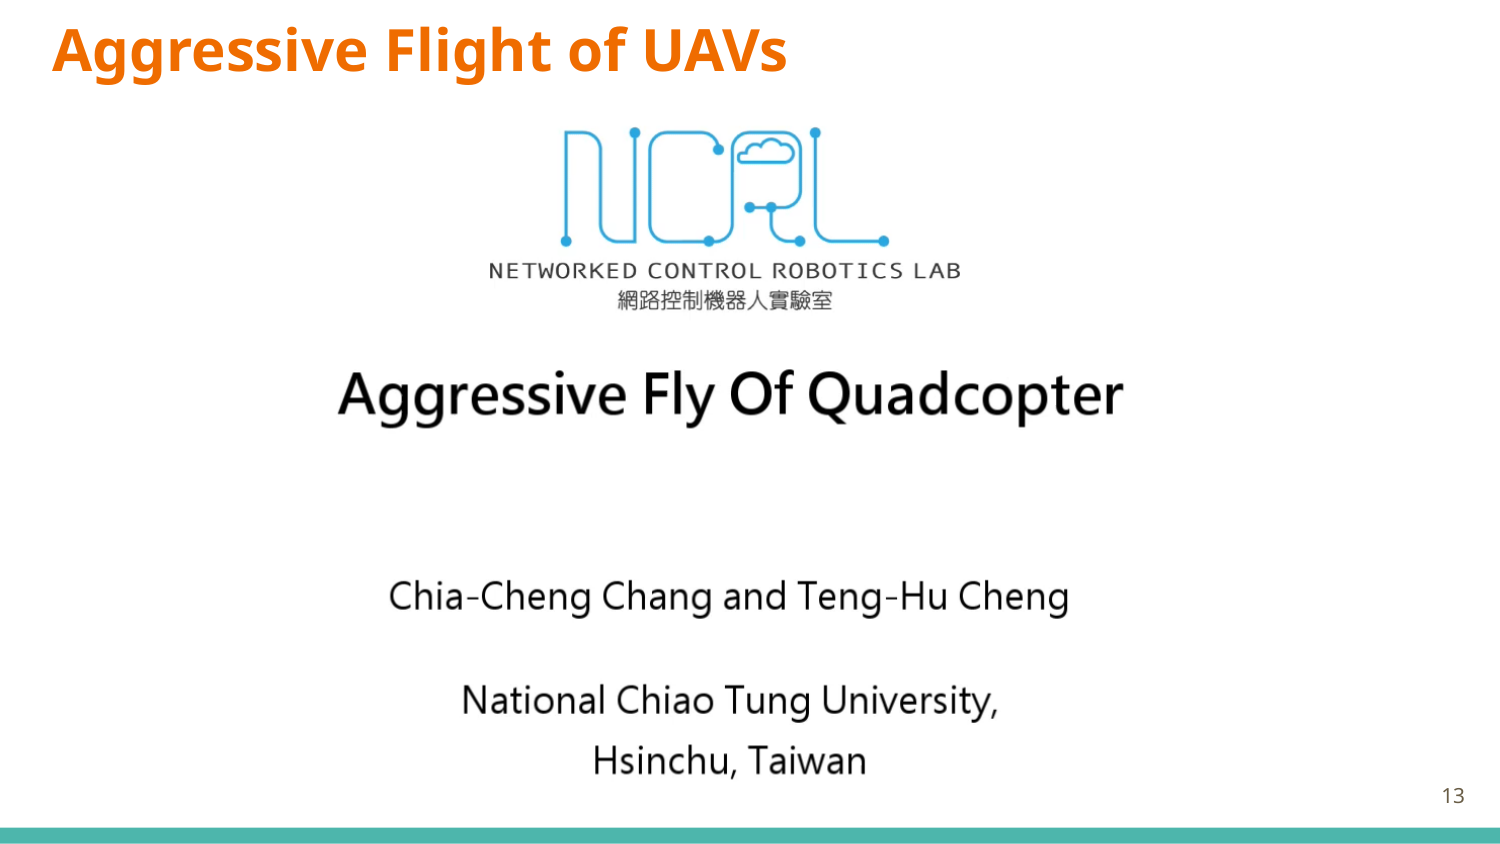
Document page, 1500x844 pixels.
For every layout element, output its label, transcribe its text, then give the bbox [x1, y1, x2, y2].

title Aggressive Flight of UAVs [37, 0, 1045, 109]
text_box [80, 93, 1378, 824]
slide_number 13 [1389, 764, 1480, 830]
